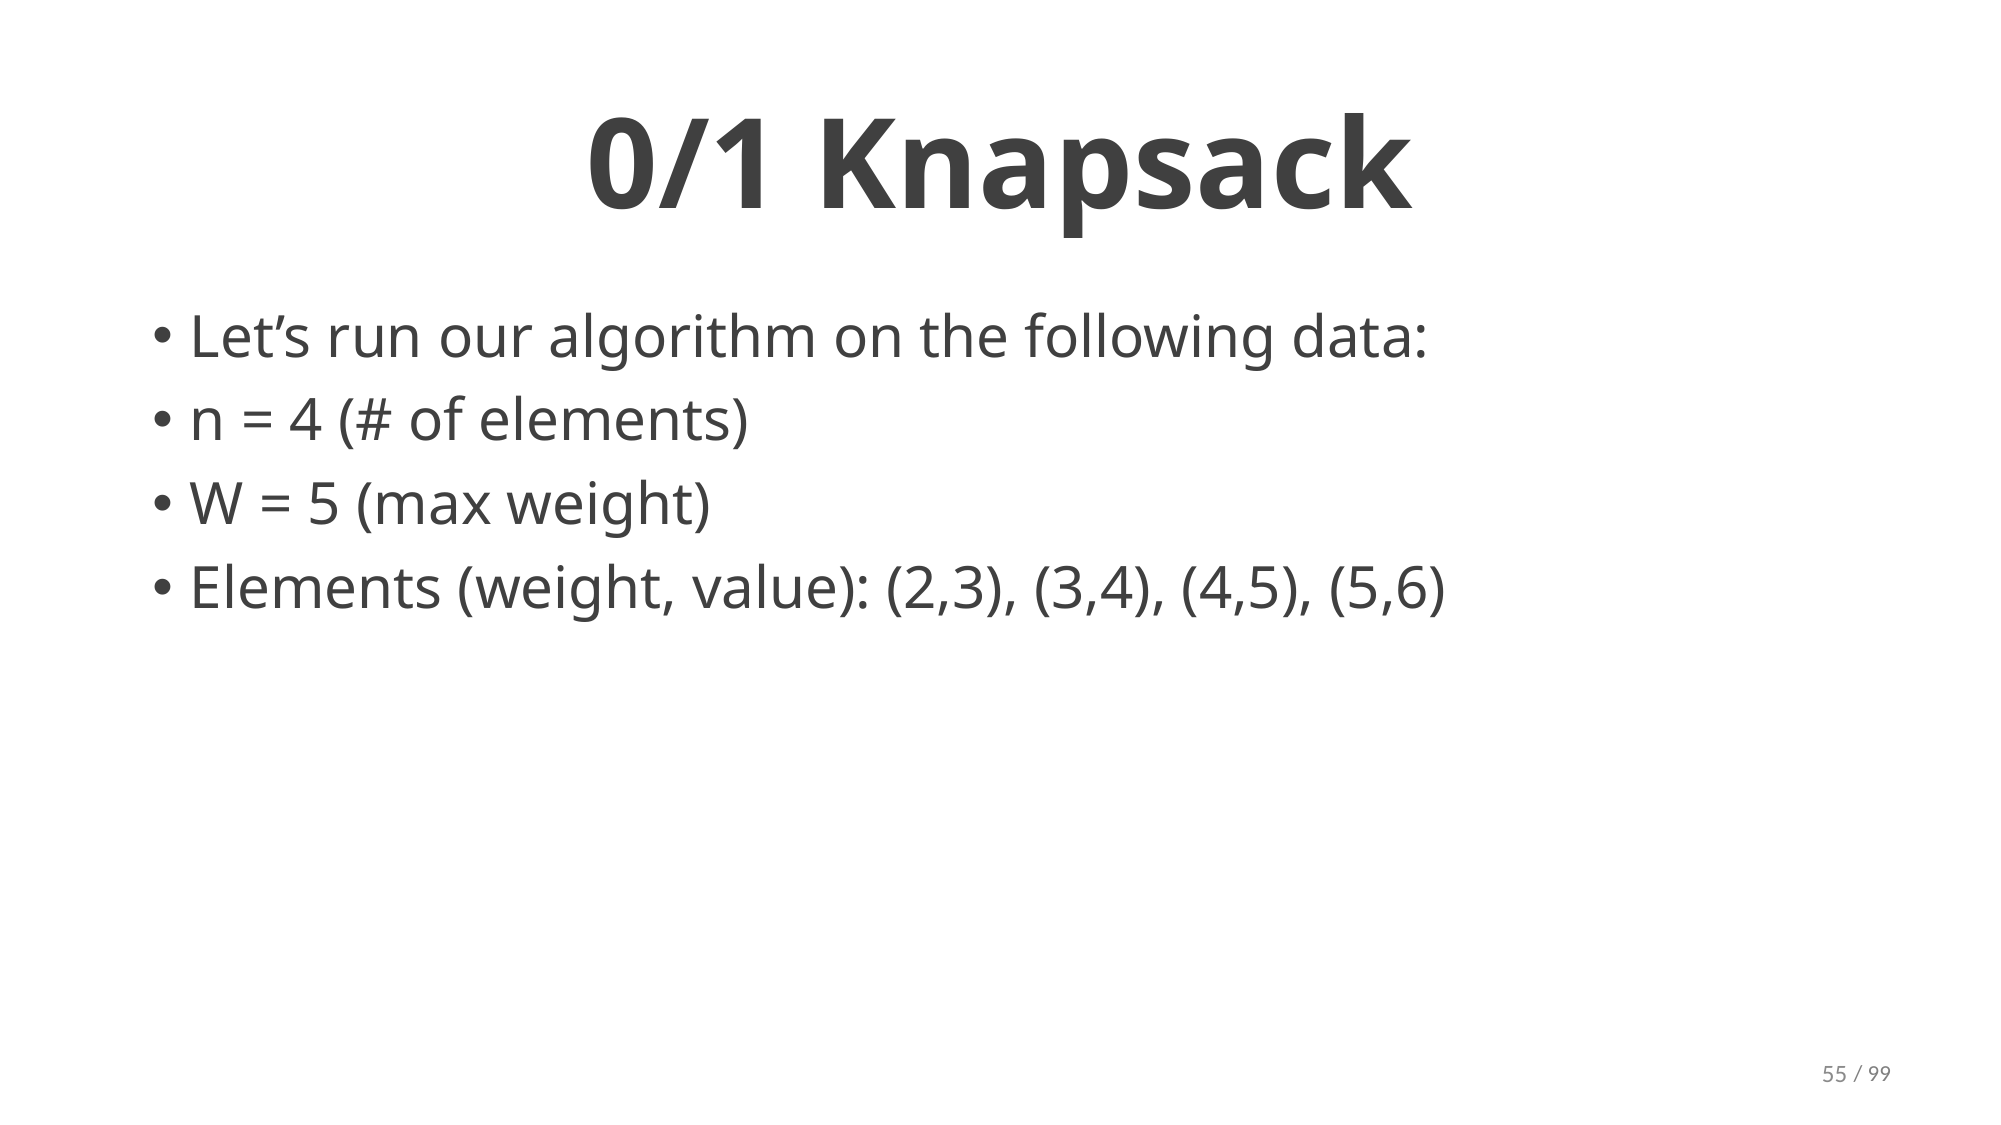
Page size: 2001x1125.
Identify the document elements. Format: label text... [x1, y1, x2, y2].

slide_number 55 [1412, 1042, 1863, 1103]
list Let’s run our algorithm on the following data: n = 4 (# of elements) W = 5 (max weight) Elements (weight, value): (2,3), (3,4), (4,5), (5,6) [131, 293, 1869, 1088]
title 0/1 Knapsack [131, 54, 1869, 284]
